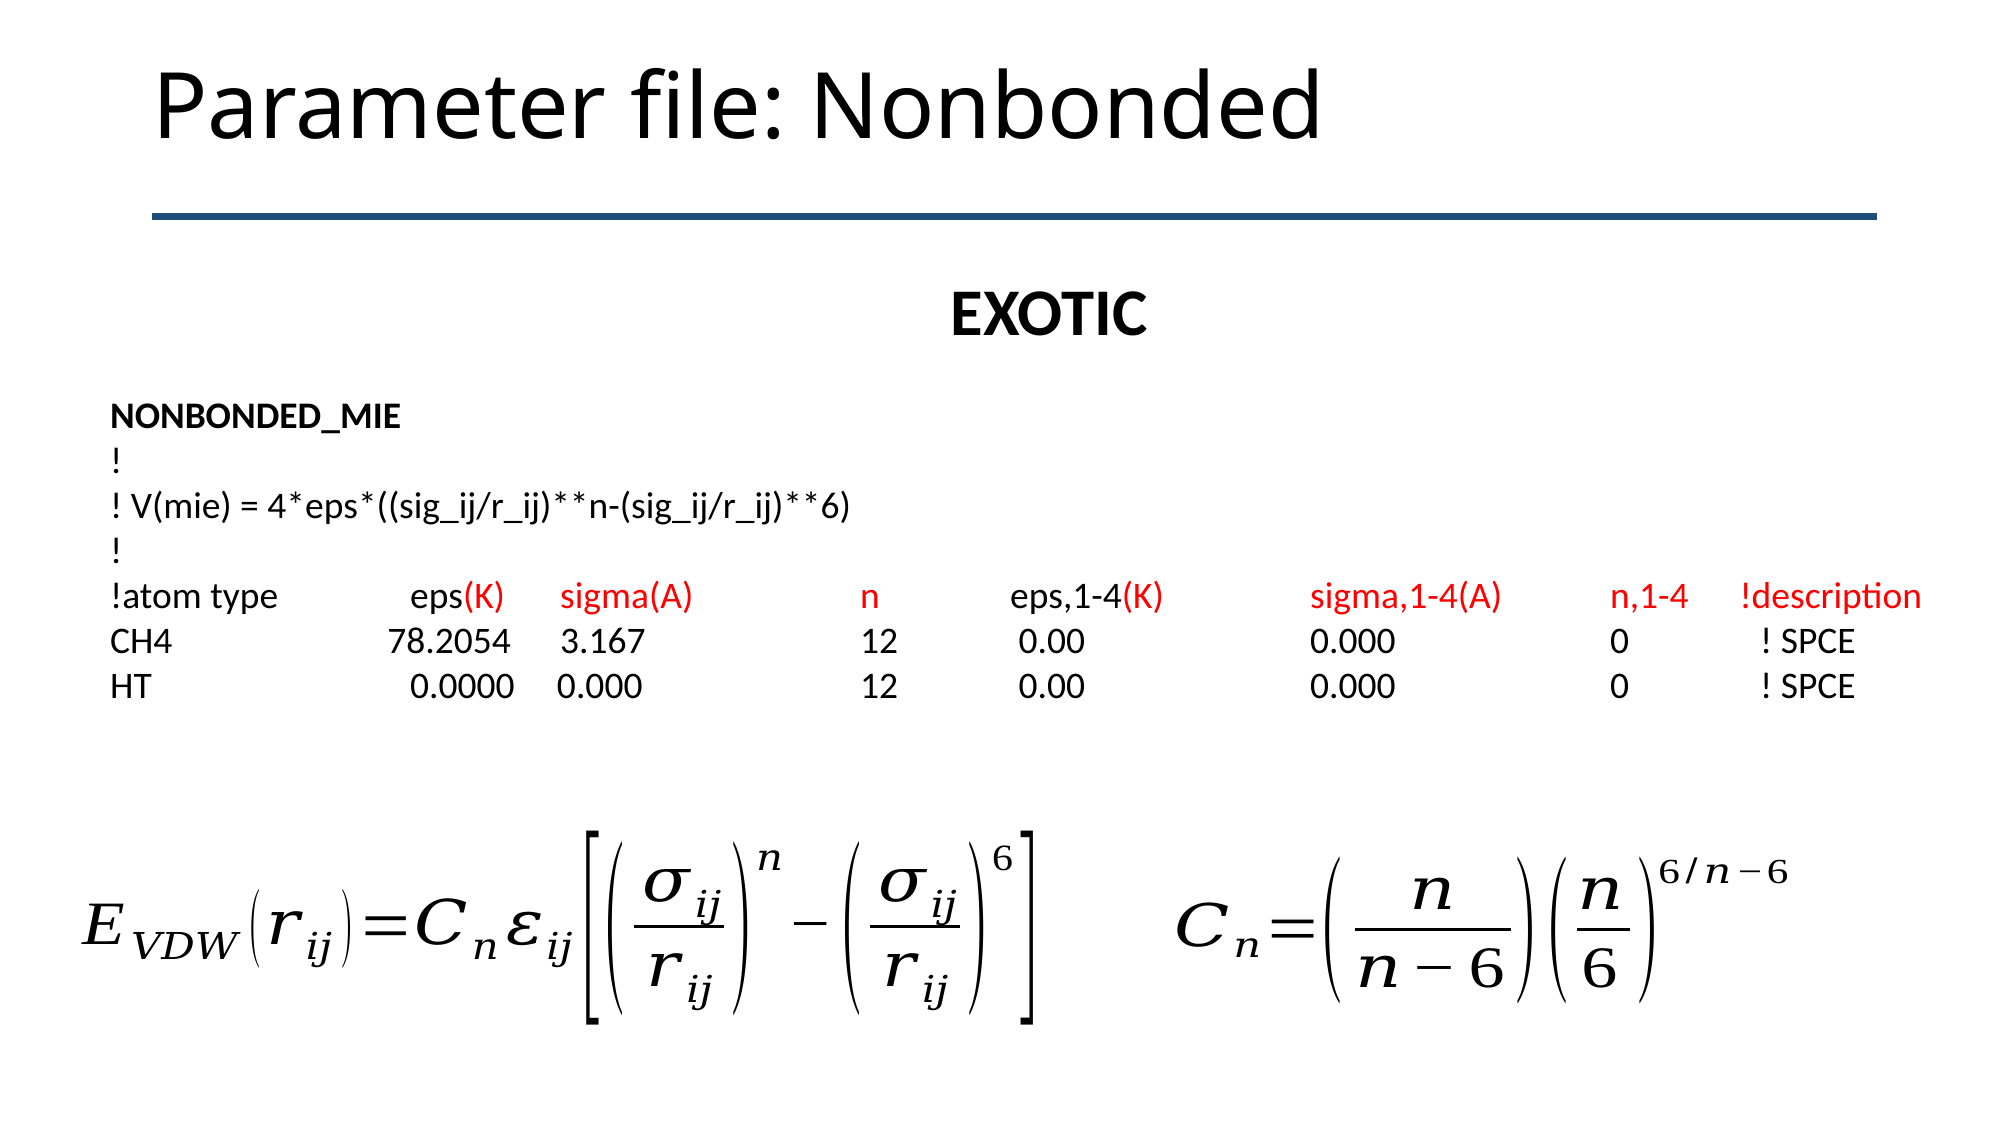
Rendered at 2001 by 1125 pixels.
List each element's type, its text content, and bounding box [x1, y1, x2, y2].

text_box EXOTIC [885, 260, 1214, 356]
text_box NONBONDED_MIE ! ! V(mie) = 4*eps*((sig_ij/r_ij)**n-(sig_ij/r_ij)**6) ! !atom type eps(K) sigma(A) n eps,1-4(K) sigma,1-4(A) n,1-4 !description CH4 78.2054 3.167 12 0.00 0.000 0 ! SPCE HT 0.0000 0.000 12 0.00 0.000 0 ! SPCE [95, 383, 1962, 714]
title Parameter file: Nonbonded [137, 0, 1863, 218]
